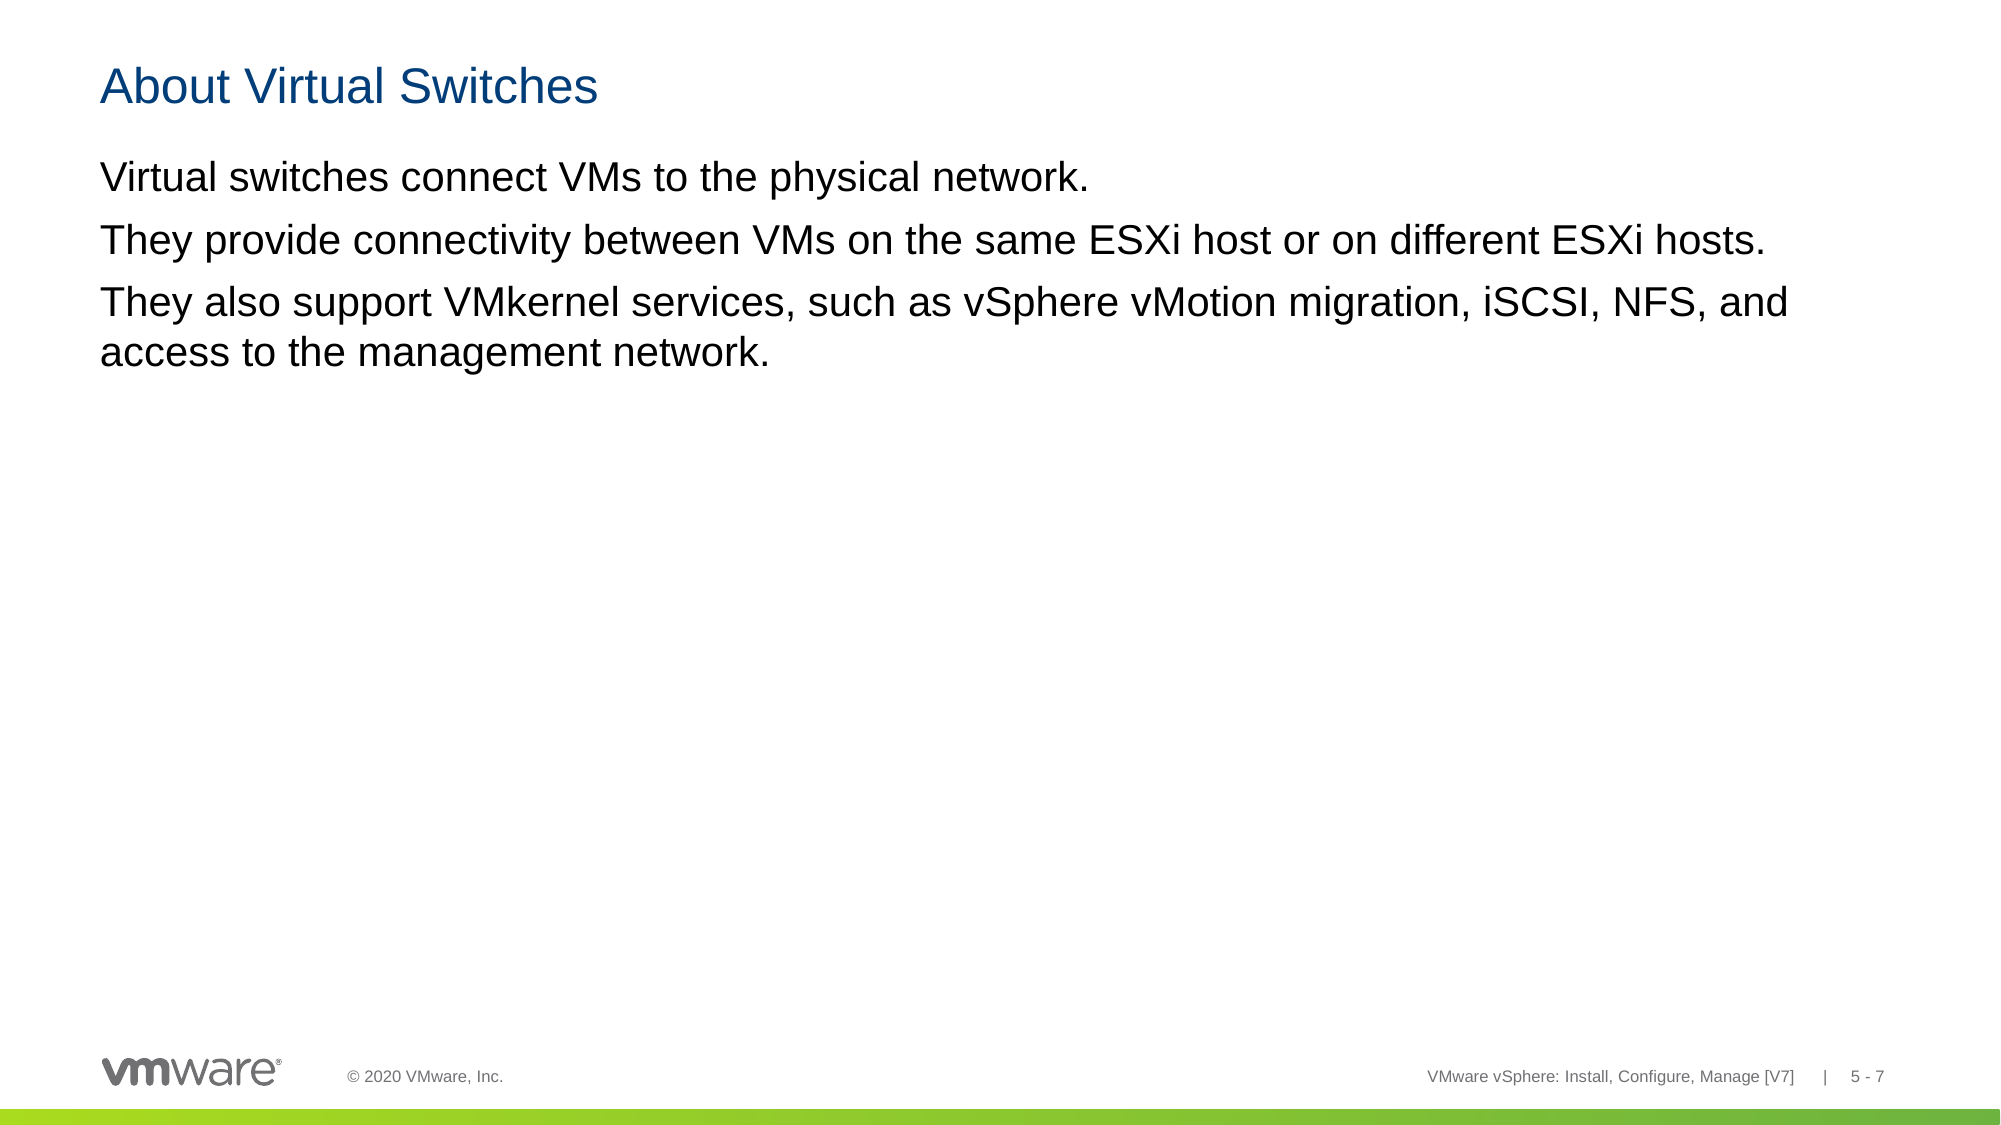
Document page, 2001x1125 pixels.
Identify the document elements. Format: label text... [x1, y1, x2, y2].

list Virtual switches connect VMs to the physical network. They provide connectivity between VMs on the same ESXi host or on different ESXi hosts. They also support VMkernel services, such as vSphere vMotion migration, iSCSI, NFS, and access to the management network. [99, 149, 1900, 1047]
title About Virtual Switches [99, 54, 1900, 113]
footer VMware vSphere: Install, Configure, Manage [V7] | 5 - 7 [545, 1060, 1900, 1110]
